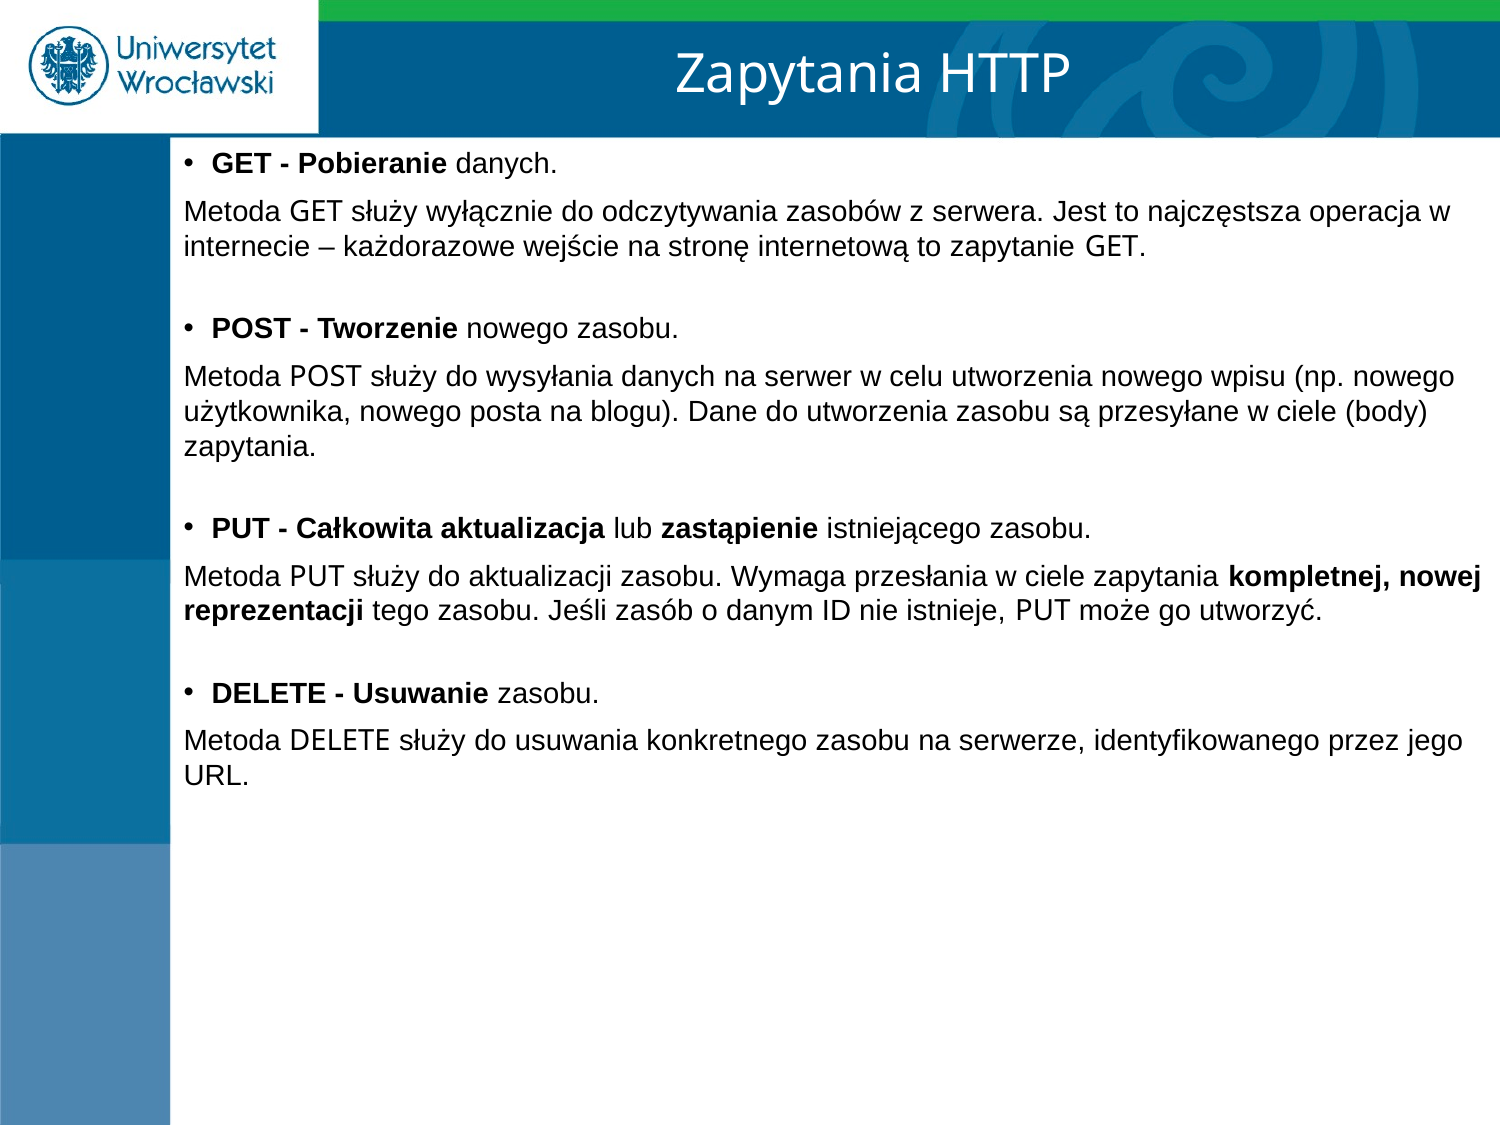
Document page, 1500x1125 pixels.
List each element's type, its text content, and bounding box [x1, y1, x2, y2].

picture [0, 585, 6, 838]
text_box Zapytania HTTP [324, 30, 1424, 111]
picture [160, 140, 166, 545]
text_box GET - Pobieranie danych. Metoda GET służy wyłącznie do odczytywania zasobów z serwera. Jest to najczęstsza operacja w internecie – każdorazowe wejście na stronę internetową to zapytanie GET. POST - Tworzenie nowego zasobu. Metoda POST służy do wysyłania danych na serwer w celu utworzenia nowego wpisu (np. nowego użytkownika, nowego posta na blogu). Dane do utworzenia zasobu są przesyłane w ciele (body) zapytania. PUT - Całkowita aktualizacja lub zastąpienie istniejącego zasobu. Metoda PUT służy do aktualizacji zasobu. Wymaga przesłania w ciele zapytania kompletnej, nowej reprezentacji tego zasobu. Jeśli zasób o danym ID nie istnieje, PUT może go utworzyć. DELETE - Usuwanie zasobu. Metoda DELETE służy do usuwania konkretnego zasobu na serwerze, identyfikowanego przez jego URL. [168, 137, 1498, 834]
picture [0, 0, 1500, 134]
picture [0, 138, 1500, 1125]
